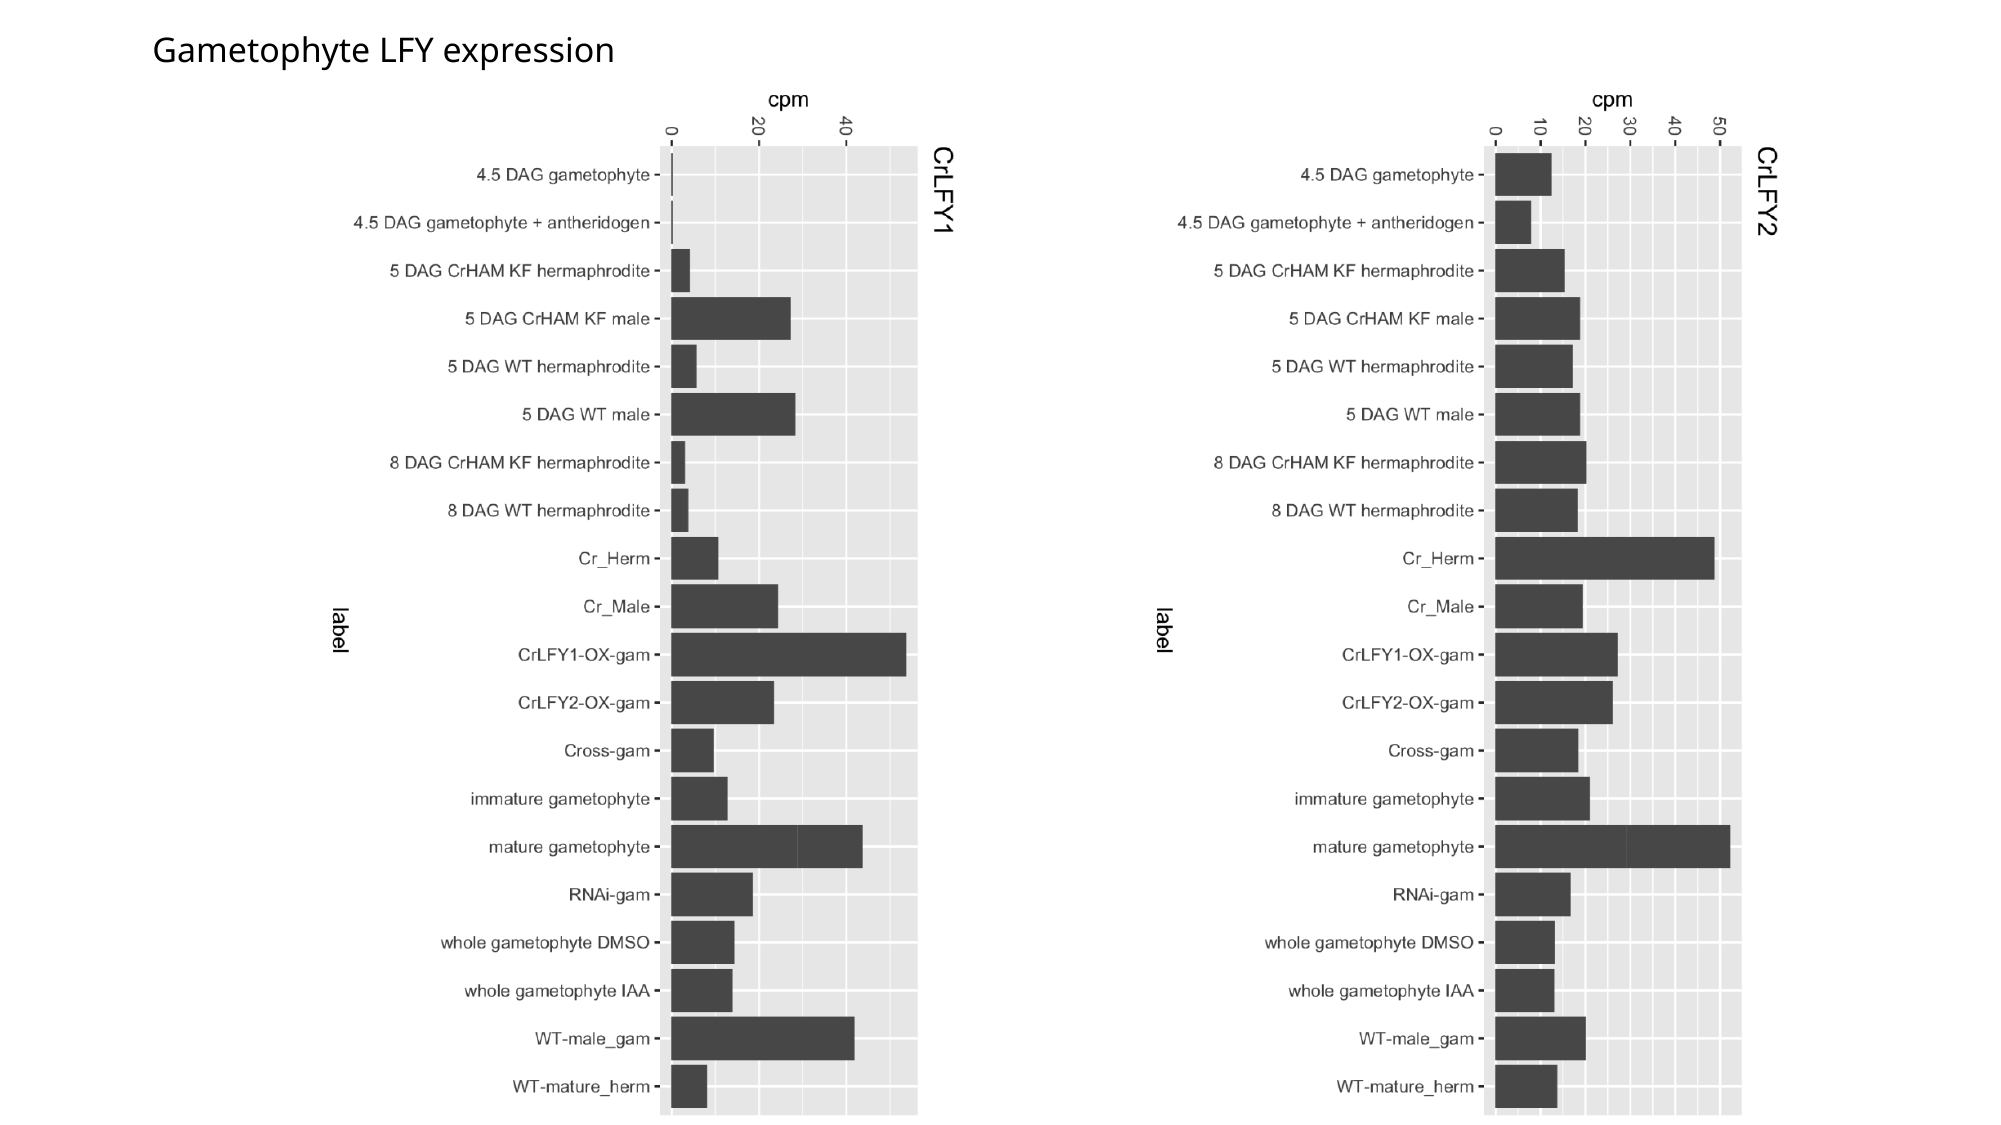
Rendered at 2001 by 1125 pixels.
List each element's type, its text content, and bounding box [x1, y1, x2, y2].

picture [116, 81, 1988, 1125]
title Gametophyte LFY expression [137, 25, 1863, 78]
